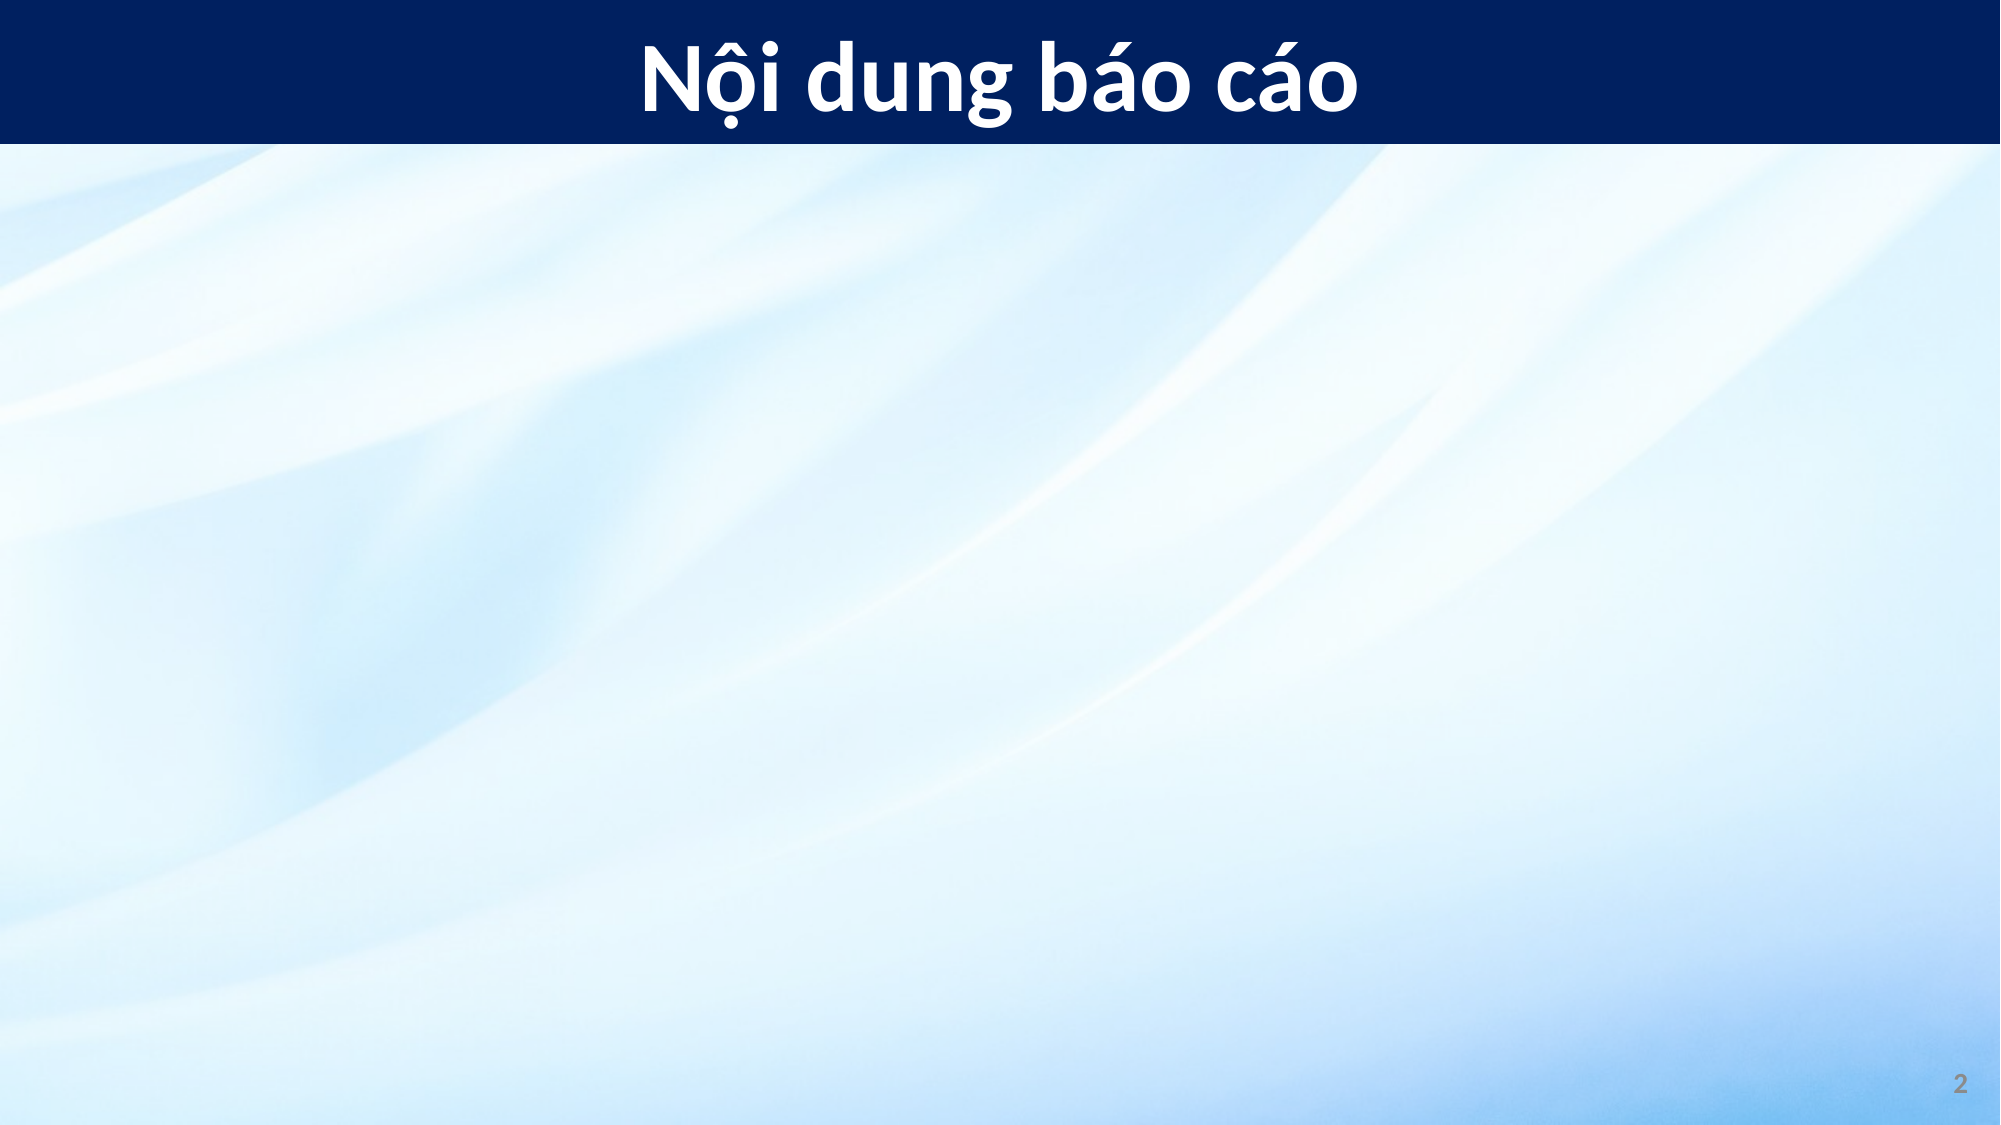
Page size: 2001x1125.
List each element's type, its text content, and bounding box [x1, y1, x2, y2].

text_box Nội dung báo cáo [0, 0, 2000, 145]
slide_number 2 [1533, 1052, 1984, 1113]
